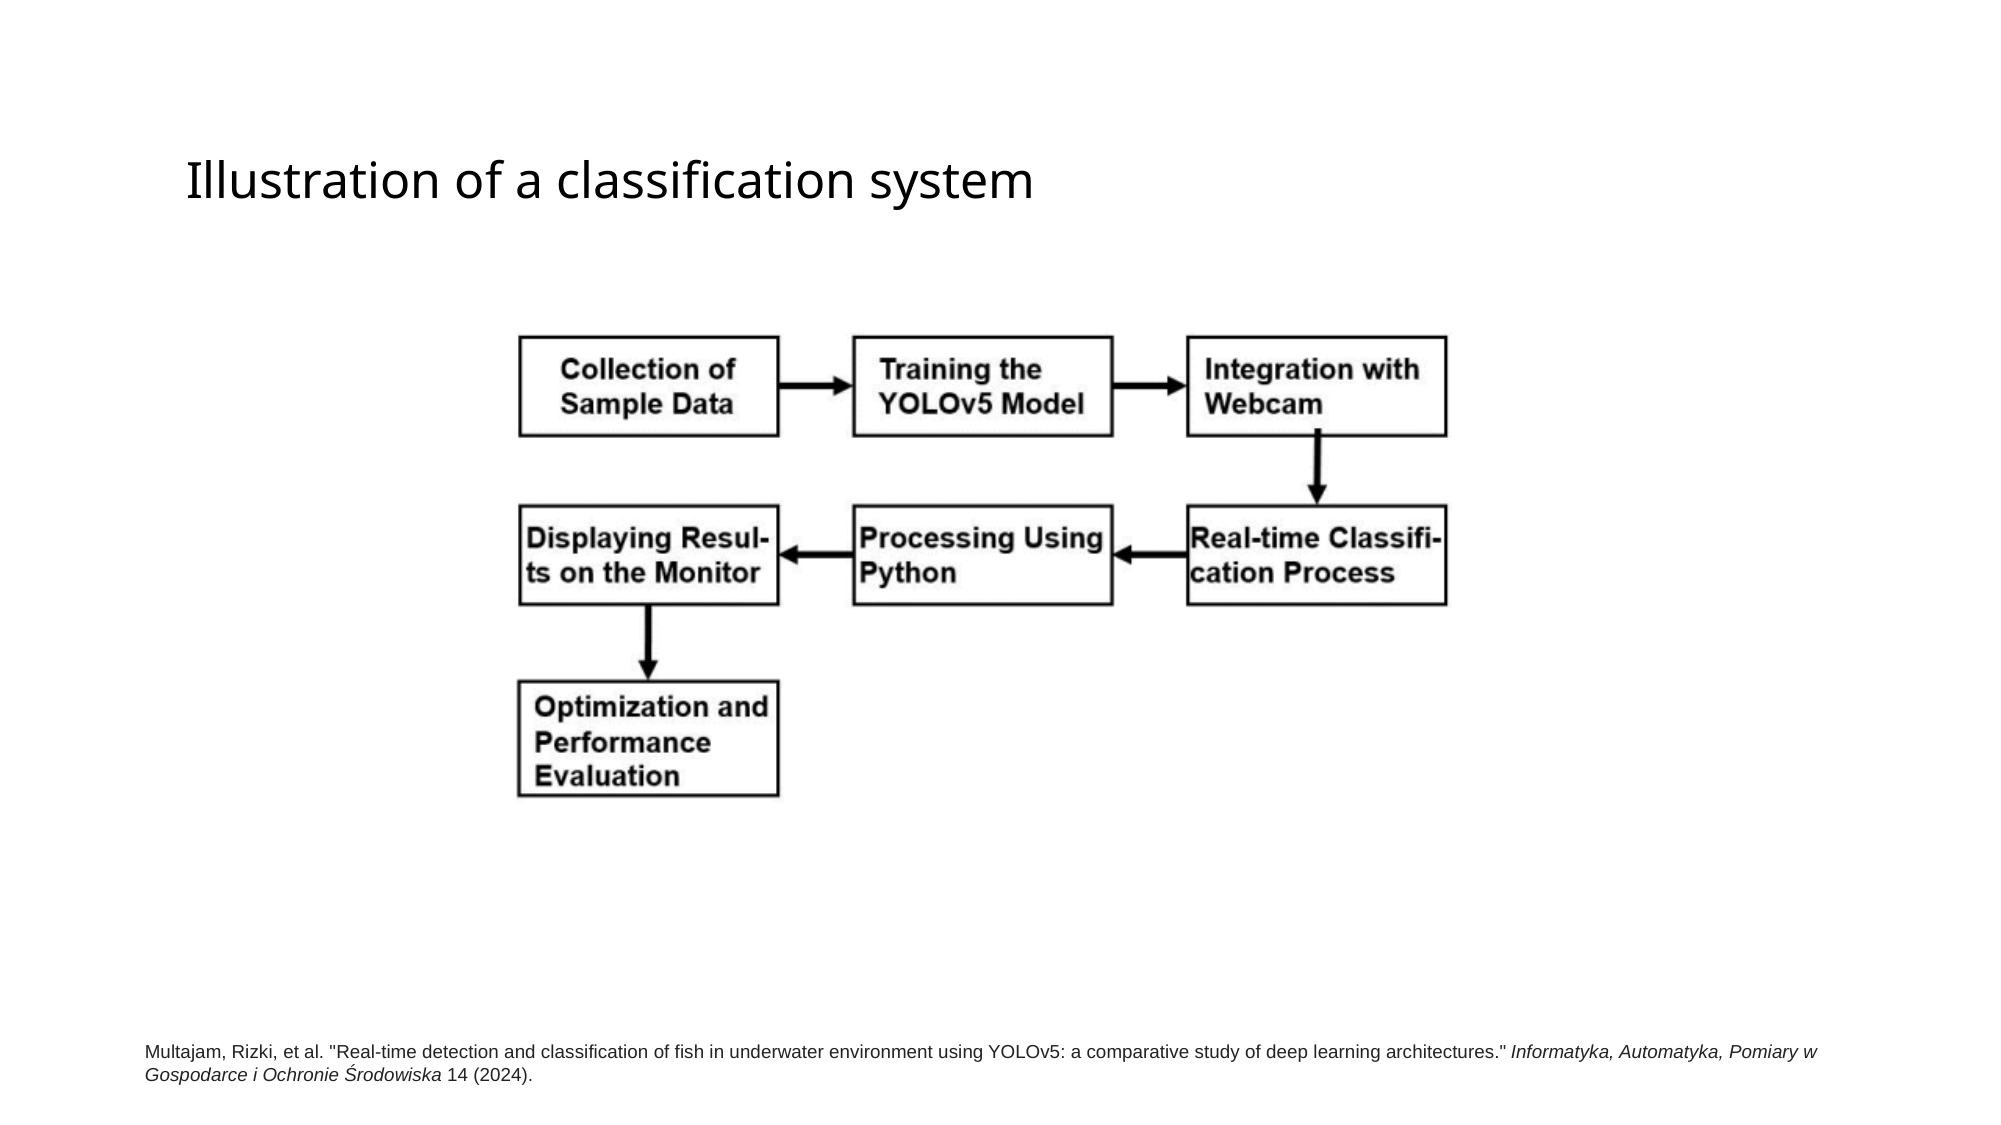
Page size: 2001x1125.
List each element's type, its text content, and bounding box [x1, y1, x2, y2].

picture [481, 311, 1519, 814]
text_box Illustration of a classification system [171, 141, 1099, 217]
text_box Multajam, Rizki, et al. "Real-time detection and classification of fish in underwater environment using YOLOv5: a comparative study of deep learning architectures." Informatyka, Automatyka, Pomiary w Gospodarce i Ochronie Środowiska 14 (2024). [130, 1032, 1900, 1093]
